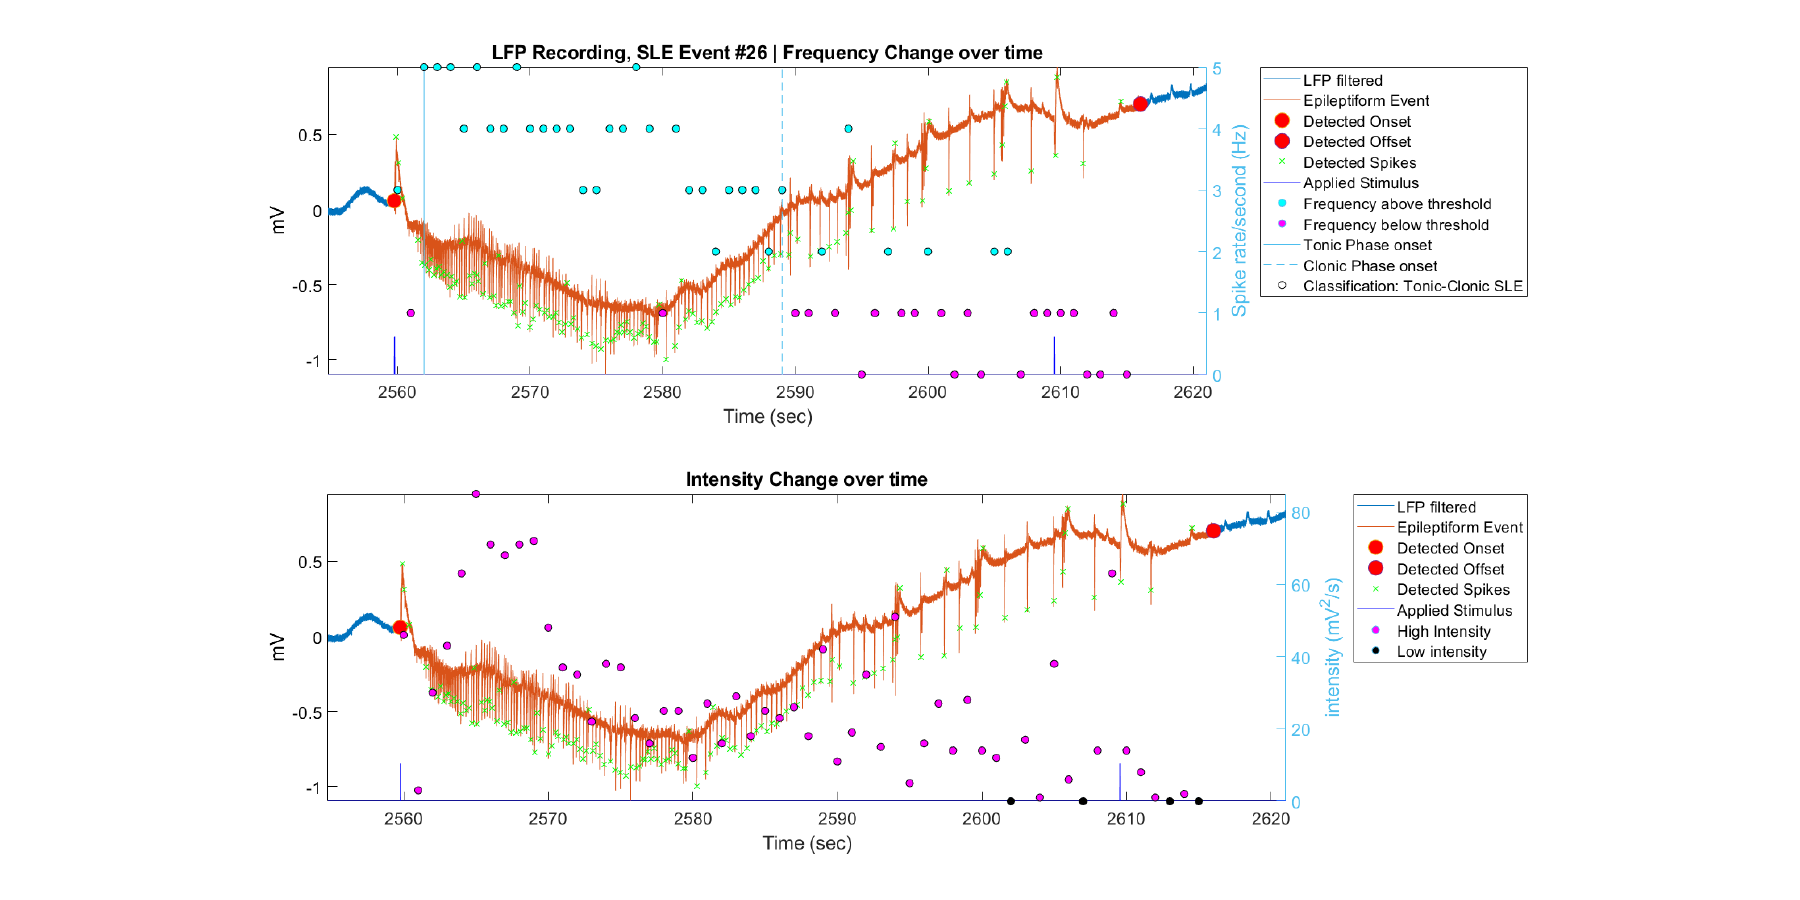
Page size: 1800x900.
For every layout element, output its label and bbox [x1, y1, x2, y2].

picture [126, 0, 1674, 900]
